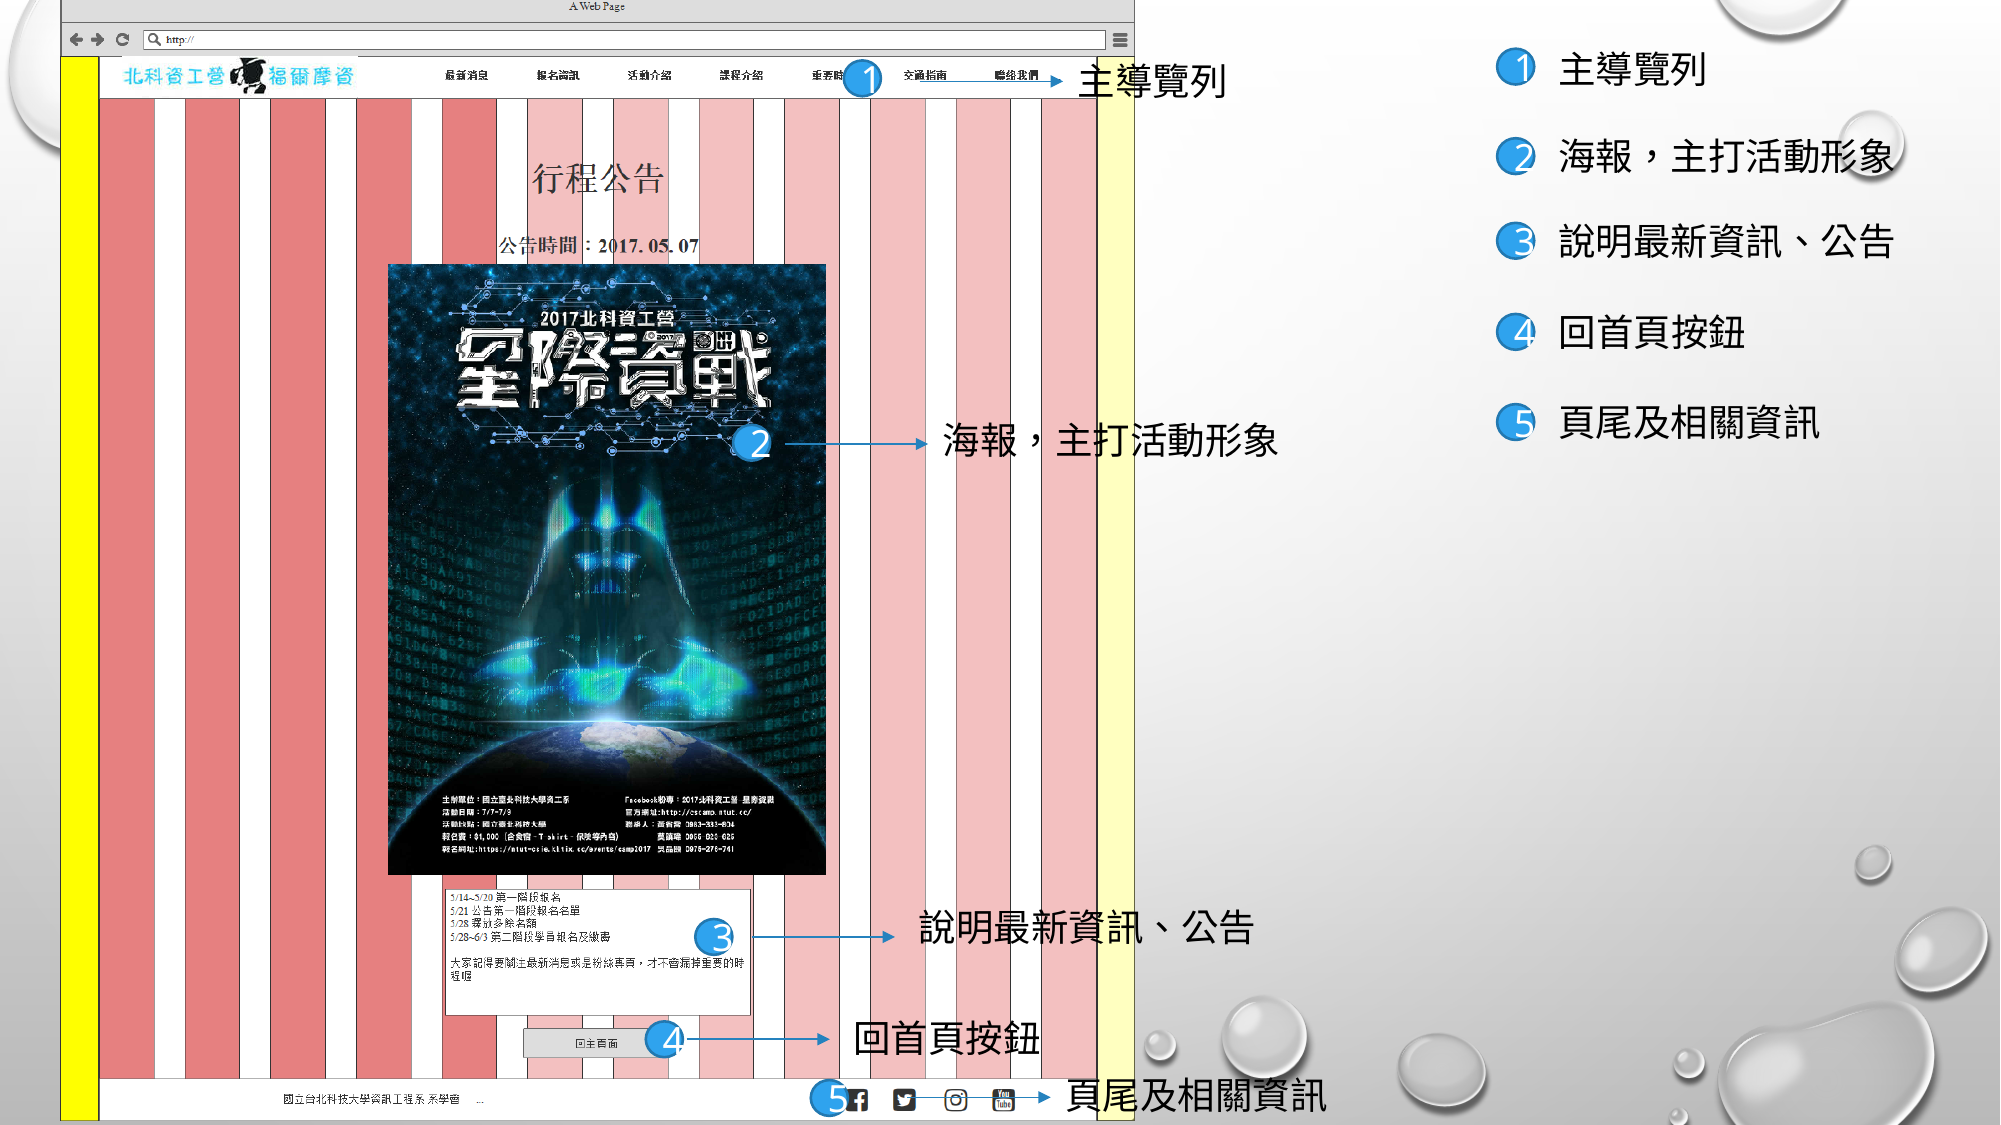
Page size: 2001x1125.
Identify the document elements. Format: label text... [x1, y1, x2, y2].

picture [0, 0, 2000, 1125]
text_box 頁尾及相關資訊 [1543, 391, 1873, 497]
text_box 主導覽列 [1543, 38, 1727, 99]
text_box 2 [1495, 136, 1536, 176]
text_box 4 [1495, 312, 1536, 352]
text_box 海報，主打活動形象 [1140, 409, 1297, 470]
text_box 說明最新資訊、公告 [1543, 210, 1936, 316]
text_box 海報，主打活動形象 [1543, 125, 1936, 186]
text_box 說明最新資訊、公告 [1140, 896, 1297, 1002]
text_box 1 [1495, 47, 1536, 86]
text_box 5 [1495, 402, 1536, 442]
text_box 主導覽列 [1140, 51, 1247, 111]
text_box 頁尾及相關資訊 [1138, 1064, 1356, 1125]
text_box 3 [1495, 221, 1536, 260]
text_box 回首頁按鈕 [1544, 301, 1826, 362]
